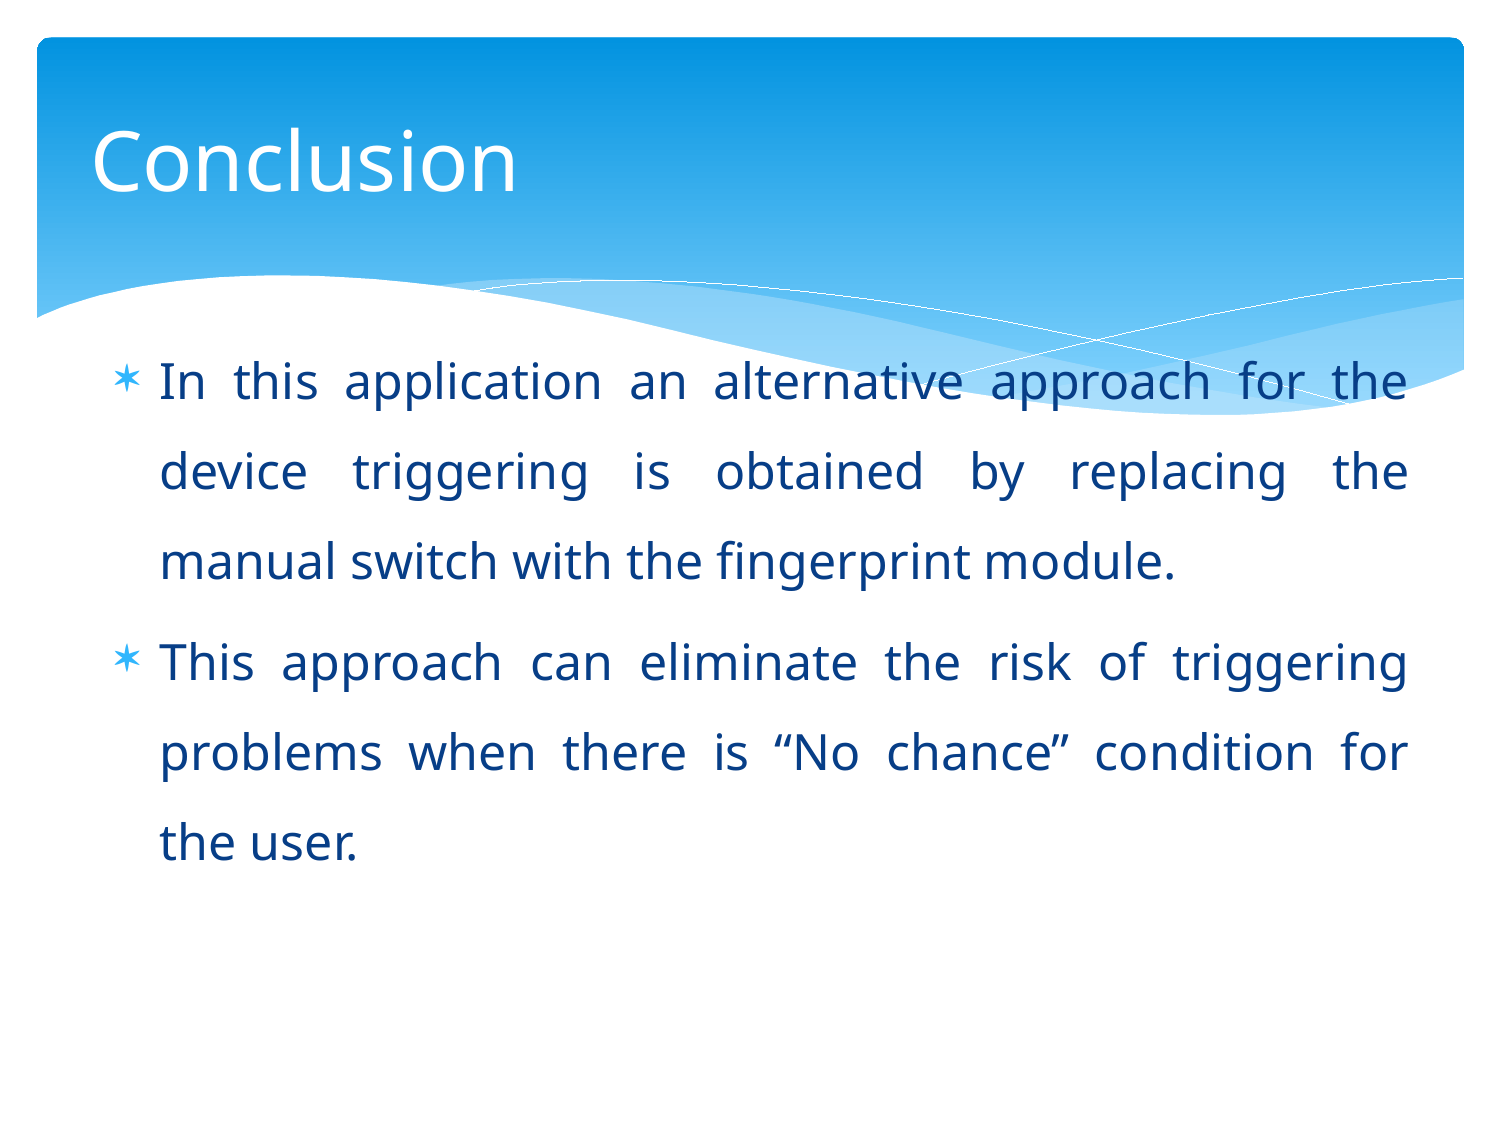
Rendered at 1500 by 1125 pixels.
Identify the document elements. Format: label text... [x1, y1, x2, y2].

list In this application an alternative approach for the device triggering is obtained by replacing the manual switch with the fingerprint module. This approach can eliminate the risk of triggering problems when there is “No chance” condition for the user. [99, 312, 1426, 1051]
title Conclusion [74, 55, 1426, 262]
